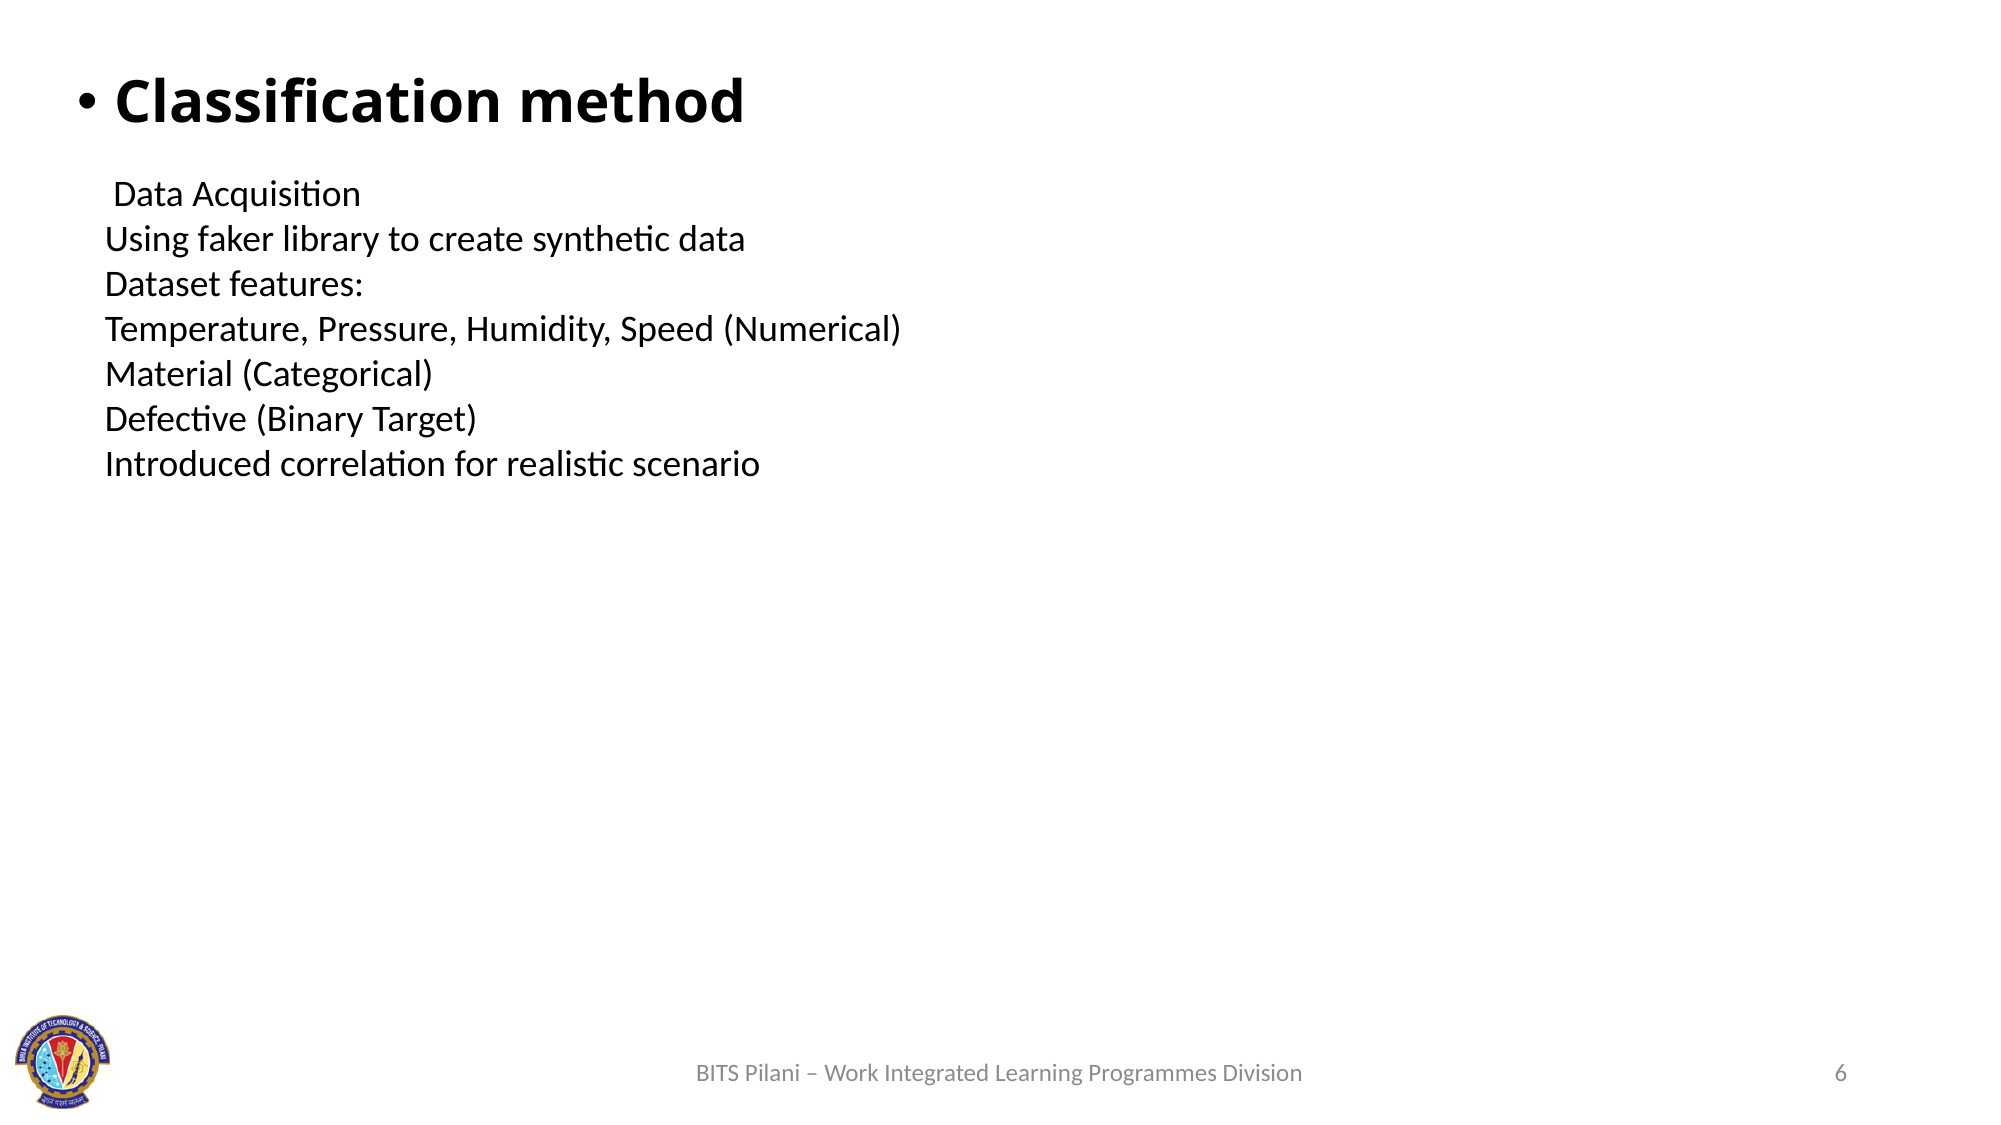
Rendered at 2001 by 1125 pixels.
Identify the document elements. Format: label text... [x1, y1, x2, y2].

text_box Classification method [62, 64, 1977, 162]
text_box Data Acquisition Using faker library to create synthetic data Dataset features: Temperature, Pressure, Humidity, Speed (Numerical) Material (Categorical) Defective (Binary Target) Introduced correlation for realistic scenario [90, 161, 1090, 491]
text_box [37, 39, 1952, 137]
picture [15, 1015, 110, 1109]
